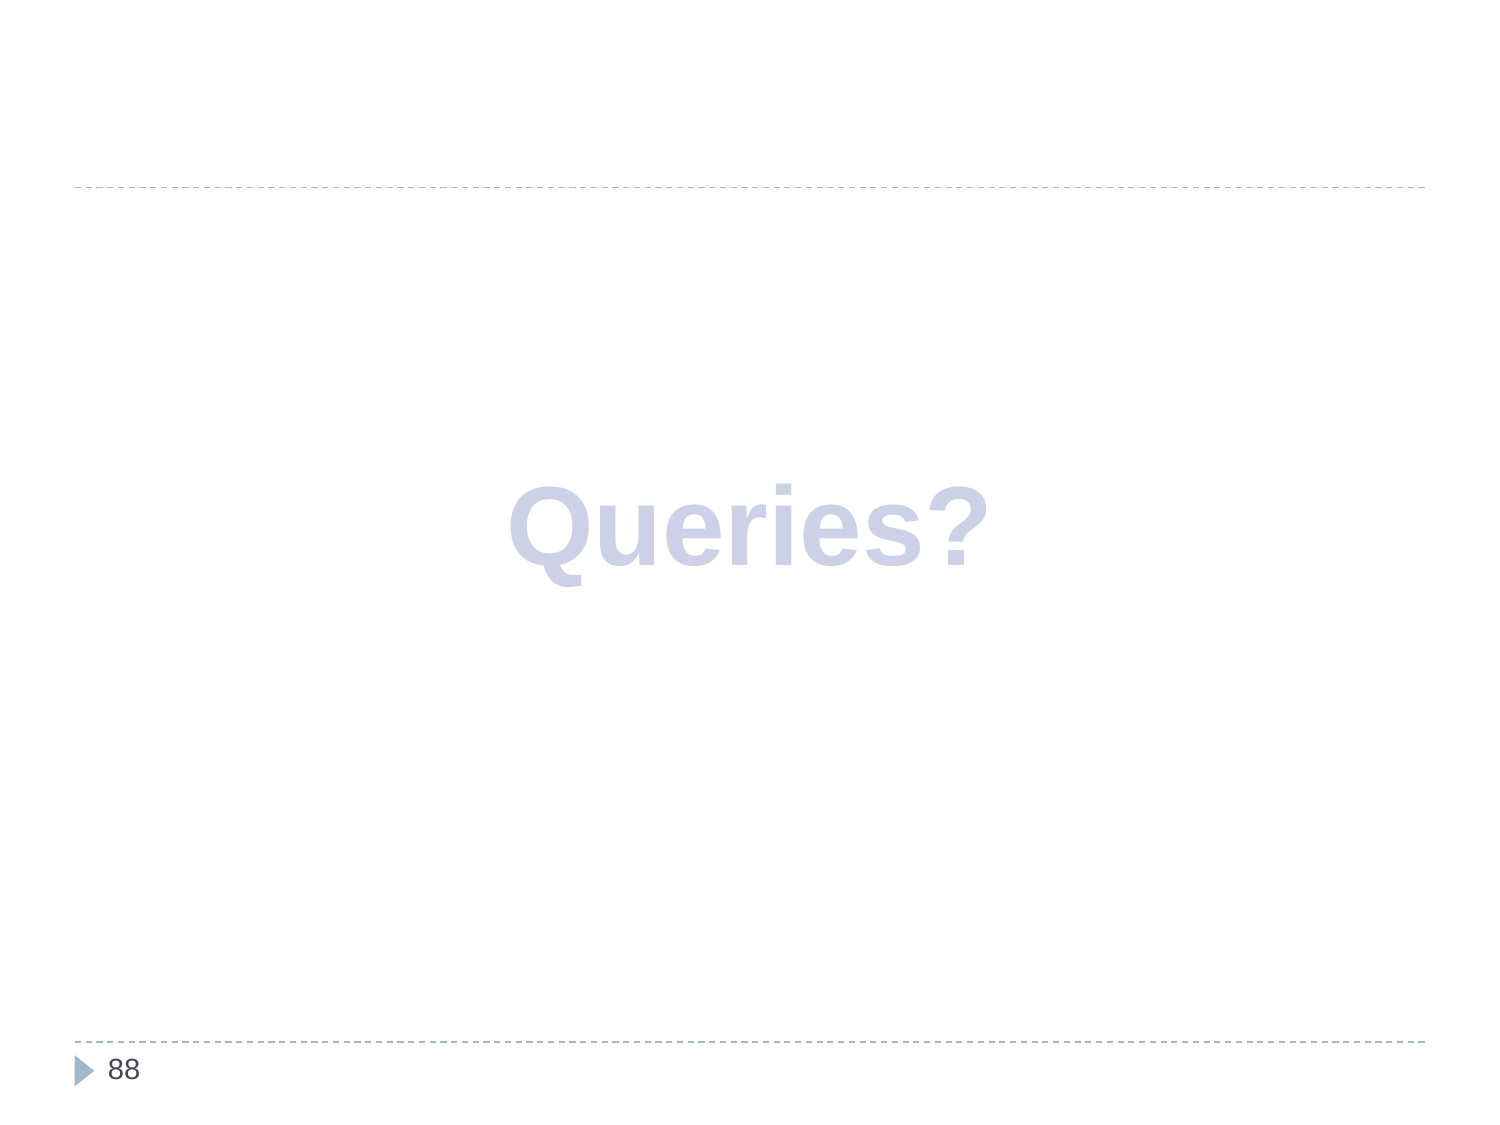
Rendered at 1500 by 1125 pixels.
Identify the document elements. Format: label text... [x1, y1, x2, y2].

slide_number ‹#› [100, 1042, 151, 1125]
text_box Queries? [241, 445, 1259, 596]
